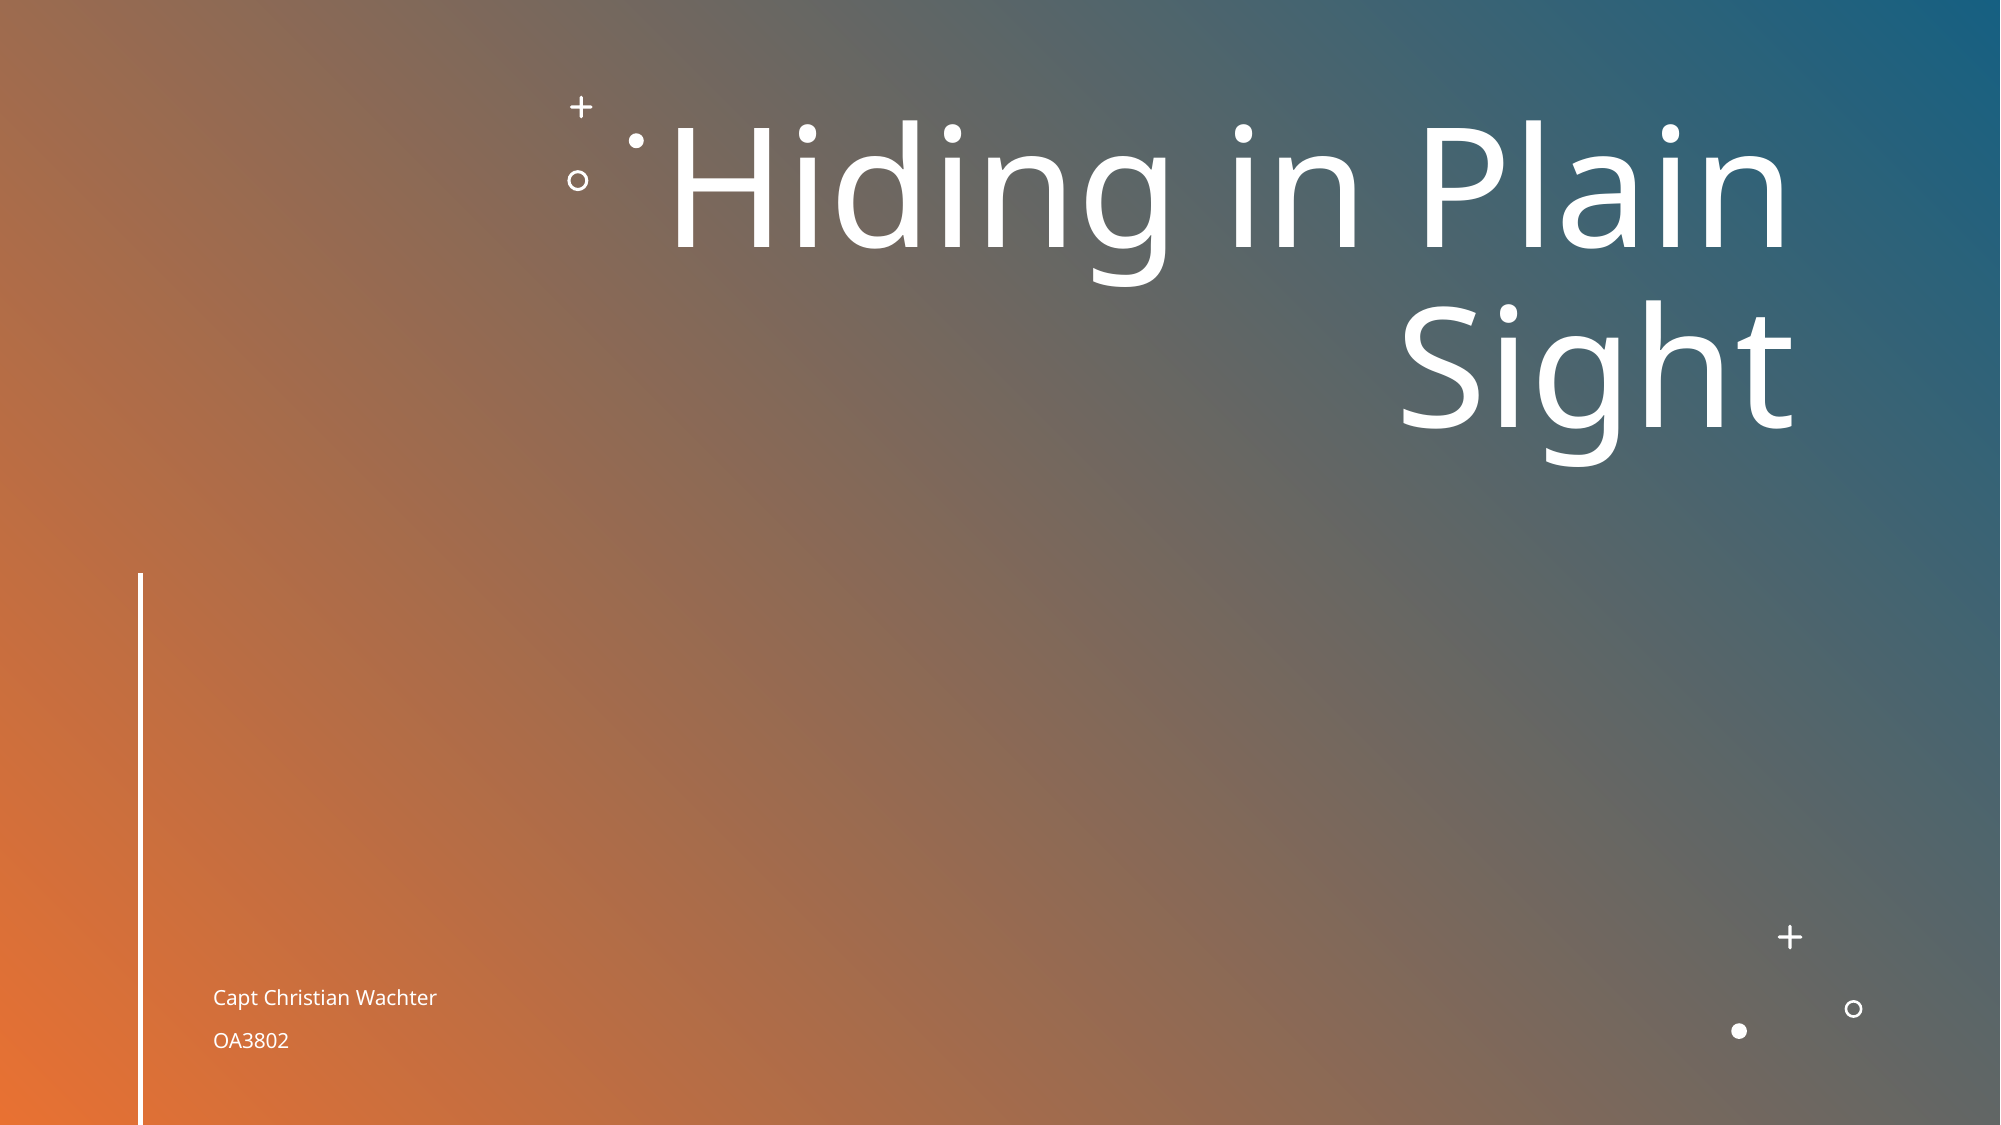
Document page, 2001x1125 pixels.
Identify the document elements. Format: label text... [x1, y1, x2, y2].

text_box [569, 95, 593, 119]
text_box [567, 170, 589, 192]
text_box [1844, 1000, 1863, 1018]
text_box [628, 133, 644, 149]
subtitle Capt Christian Wachter OA3802 [198, 979, 1606, 1063]
text_box [1777, 924, 1803, 950]
text_box [1731, 1023, 1747, 1039]
text_box [0, 0, 2000, 1125]
title Hiding in Plain Sight [636, 95, 1812, 779]
